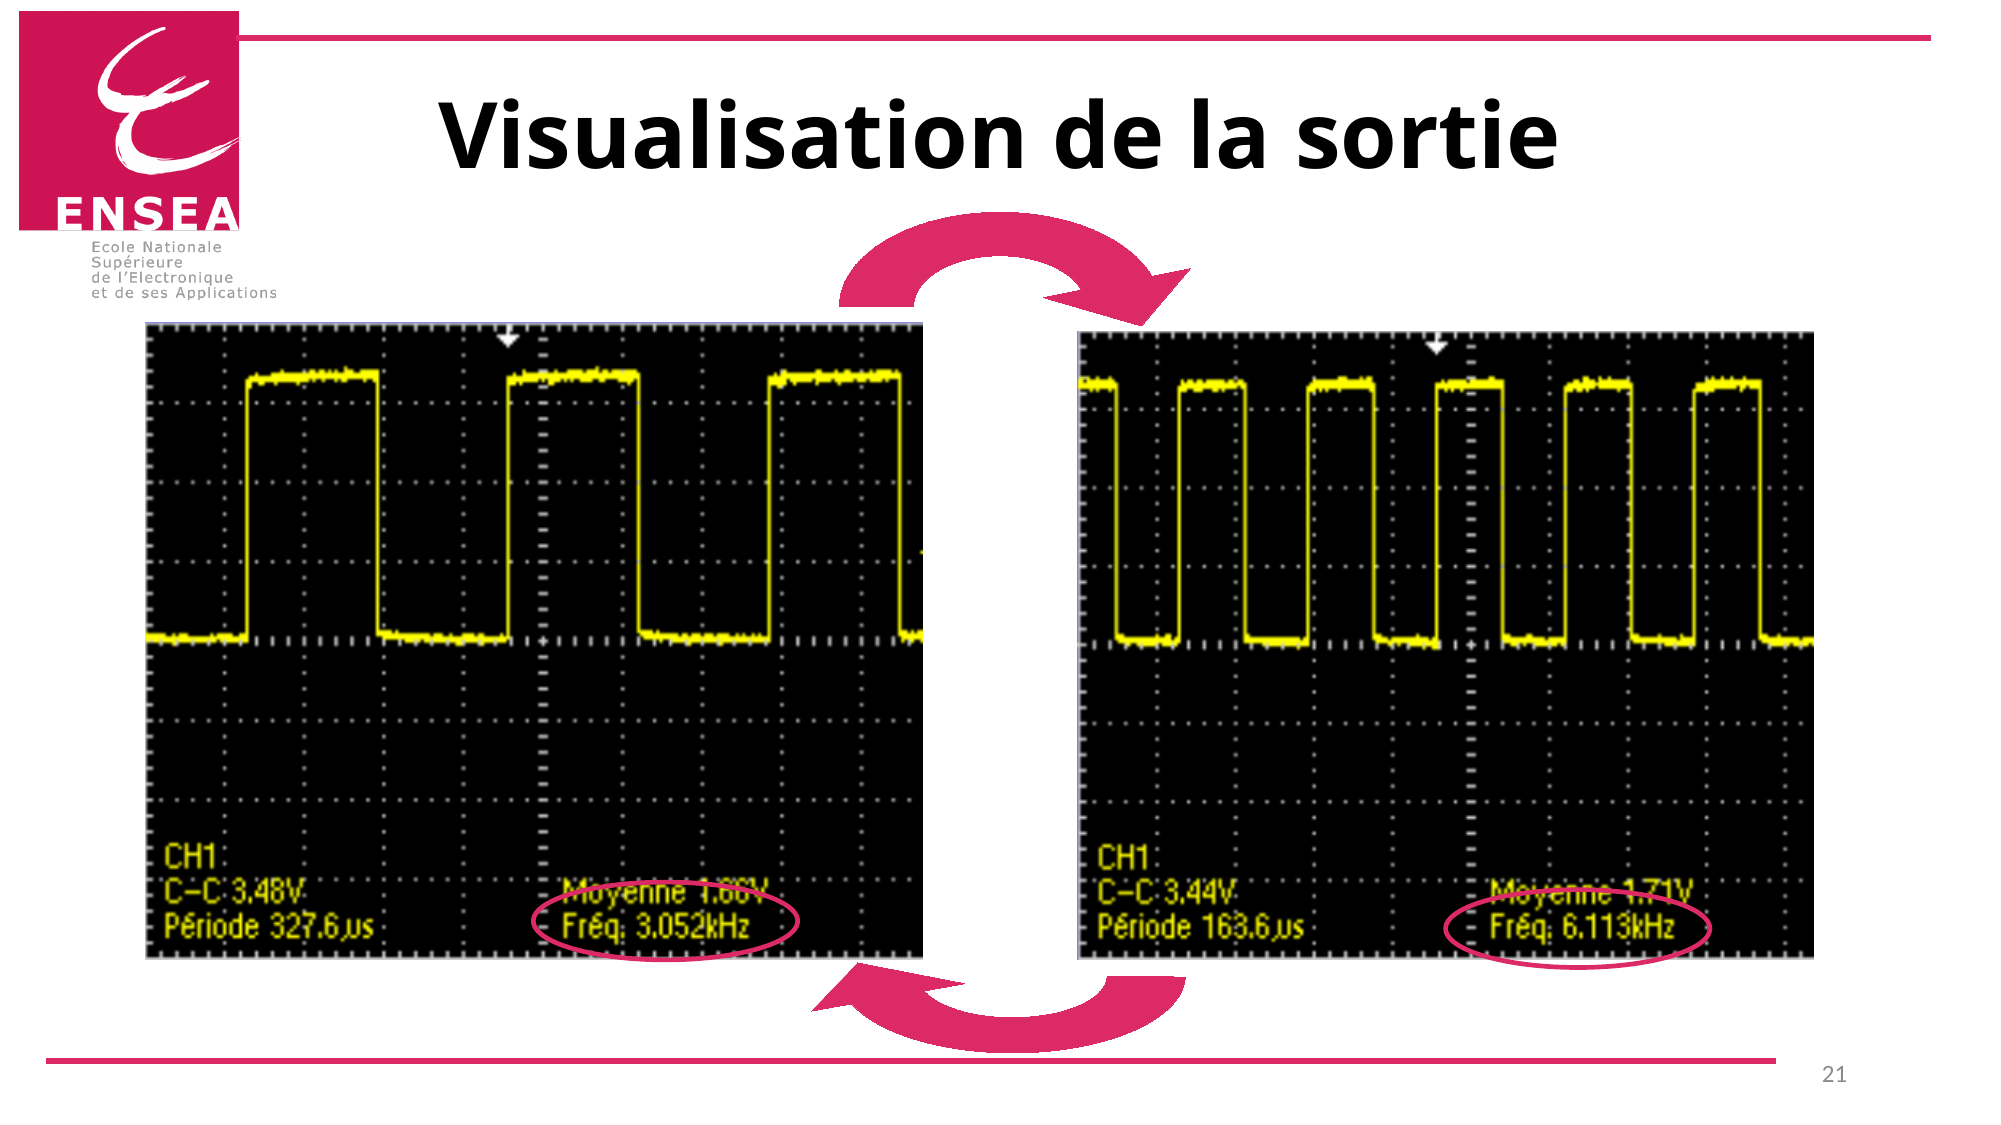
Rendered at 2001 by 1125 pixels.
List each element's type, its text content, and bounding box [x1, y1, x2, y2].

text_box [1495, 960, 1661, 969]
title Visualisation de la sortie [100, 44, 1900, 233]
picture [1077, 331, 1814, 960]
slide_number 21 [1412, 1042, 1863, 1103]
picture [19, 11, 276, 300]
text_box [811, 962, 1186, 1053]
text_box [839, 212, 1191, 326]
picture [145, 322, 923, 960]
